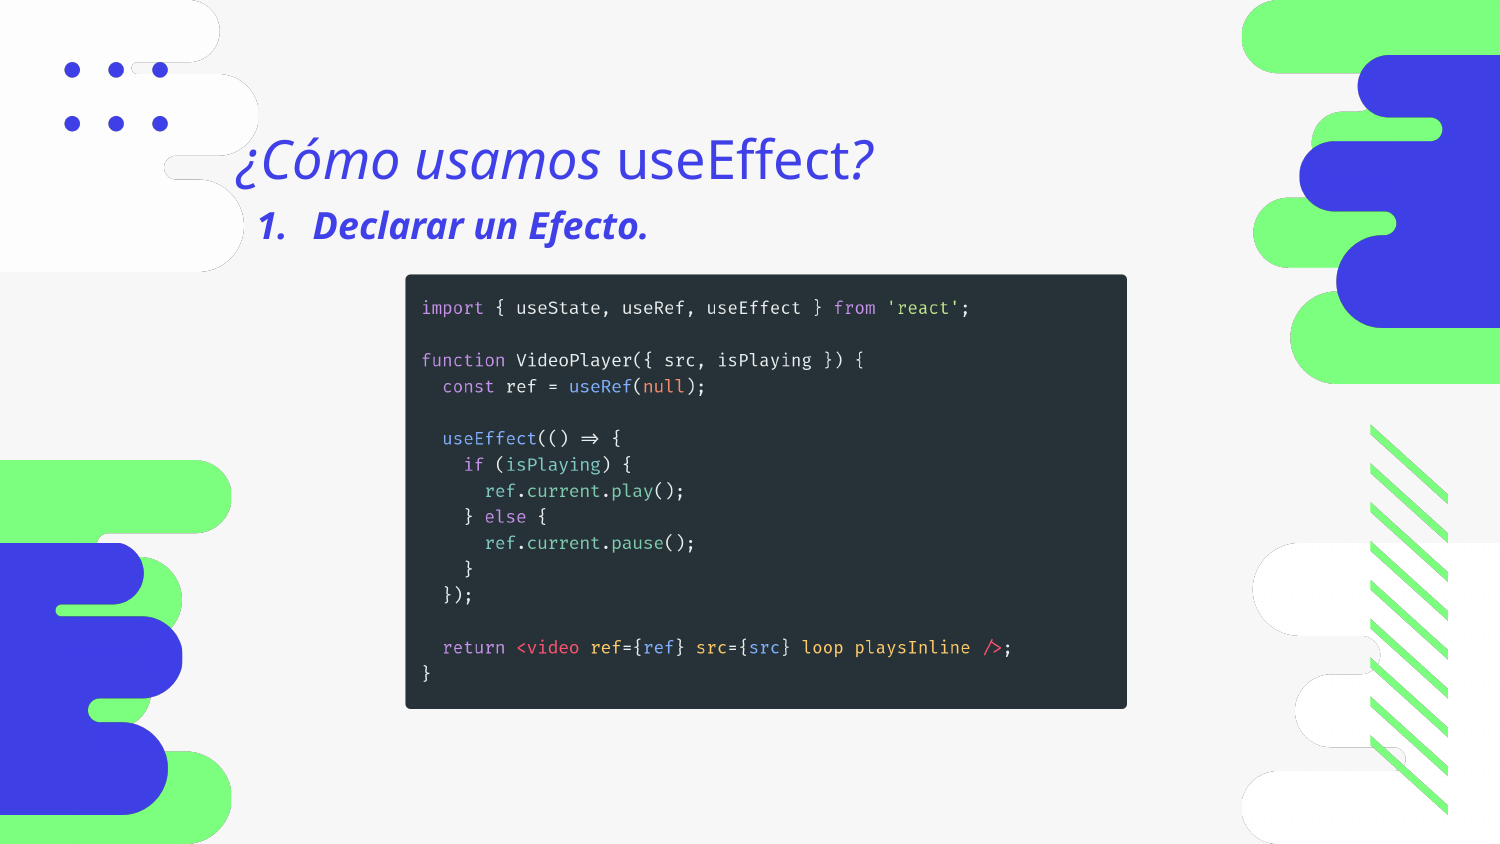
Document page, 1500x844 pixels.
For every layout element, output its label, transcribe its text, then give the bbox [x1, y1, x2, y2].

picture [352, 221, 1181, 763]
picture [0, 460, 232, 844]
picture [0, 0, 259, 272]
text_box Declarar un Efecto. [226, 196, 1306, 253]
text_box ¿Cómo usamos useEffect? [226, 119, 1274, 196]
picture [1241, 0, 1500, 384]
picture [1241, 425, 1500, 844]
